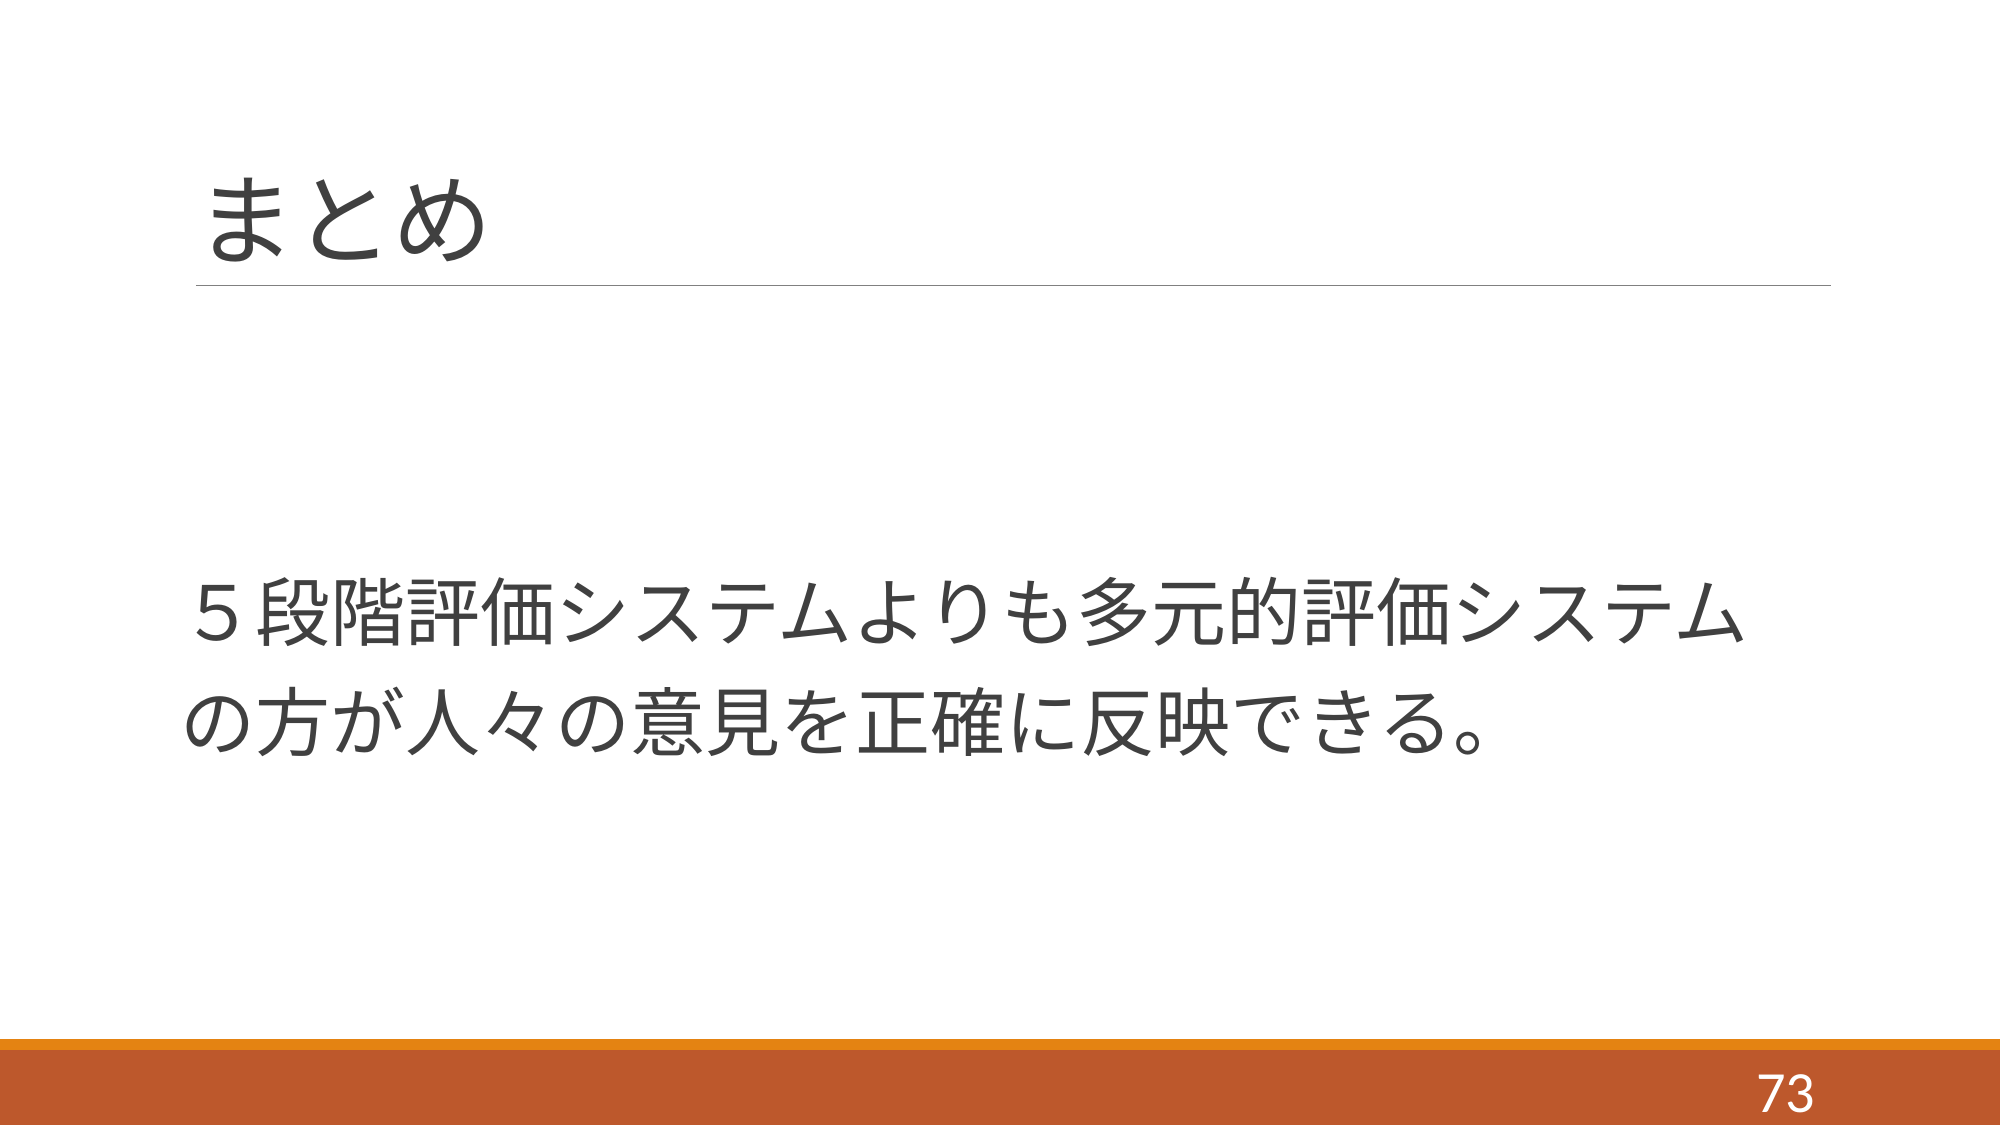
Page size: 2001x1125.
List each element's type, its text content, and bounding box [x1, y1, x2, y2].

slide_number 72 [1414, 1059, 1830, 1120]
title まとめ [180, 47, 1830, 285]
list ５段階評価システムよりも多元的評価システム の方が人々の意見を正確に反映できる。 [180, 568, 1830, 1125]
